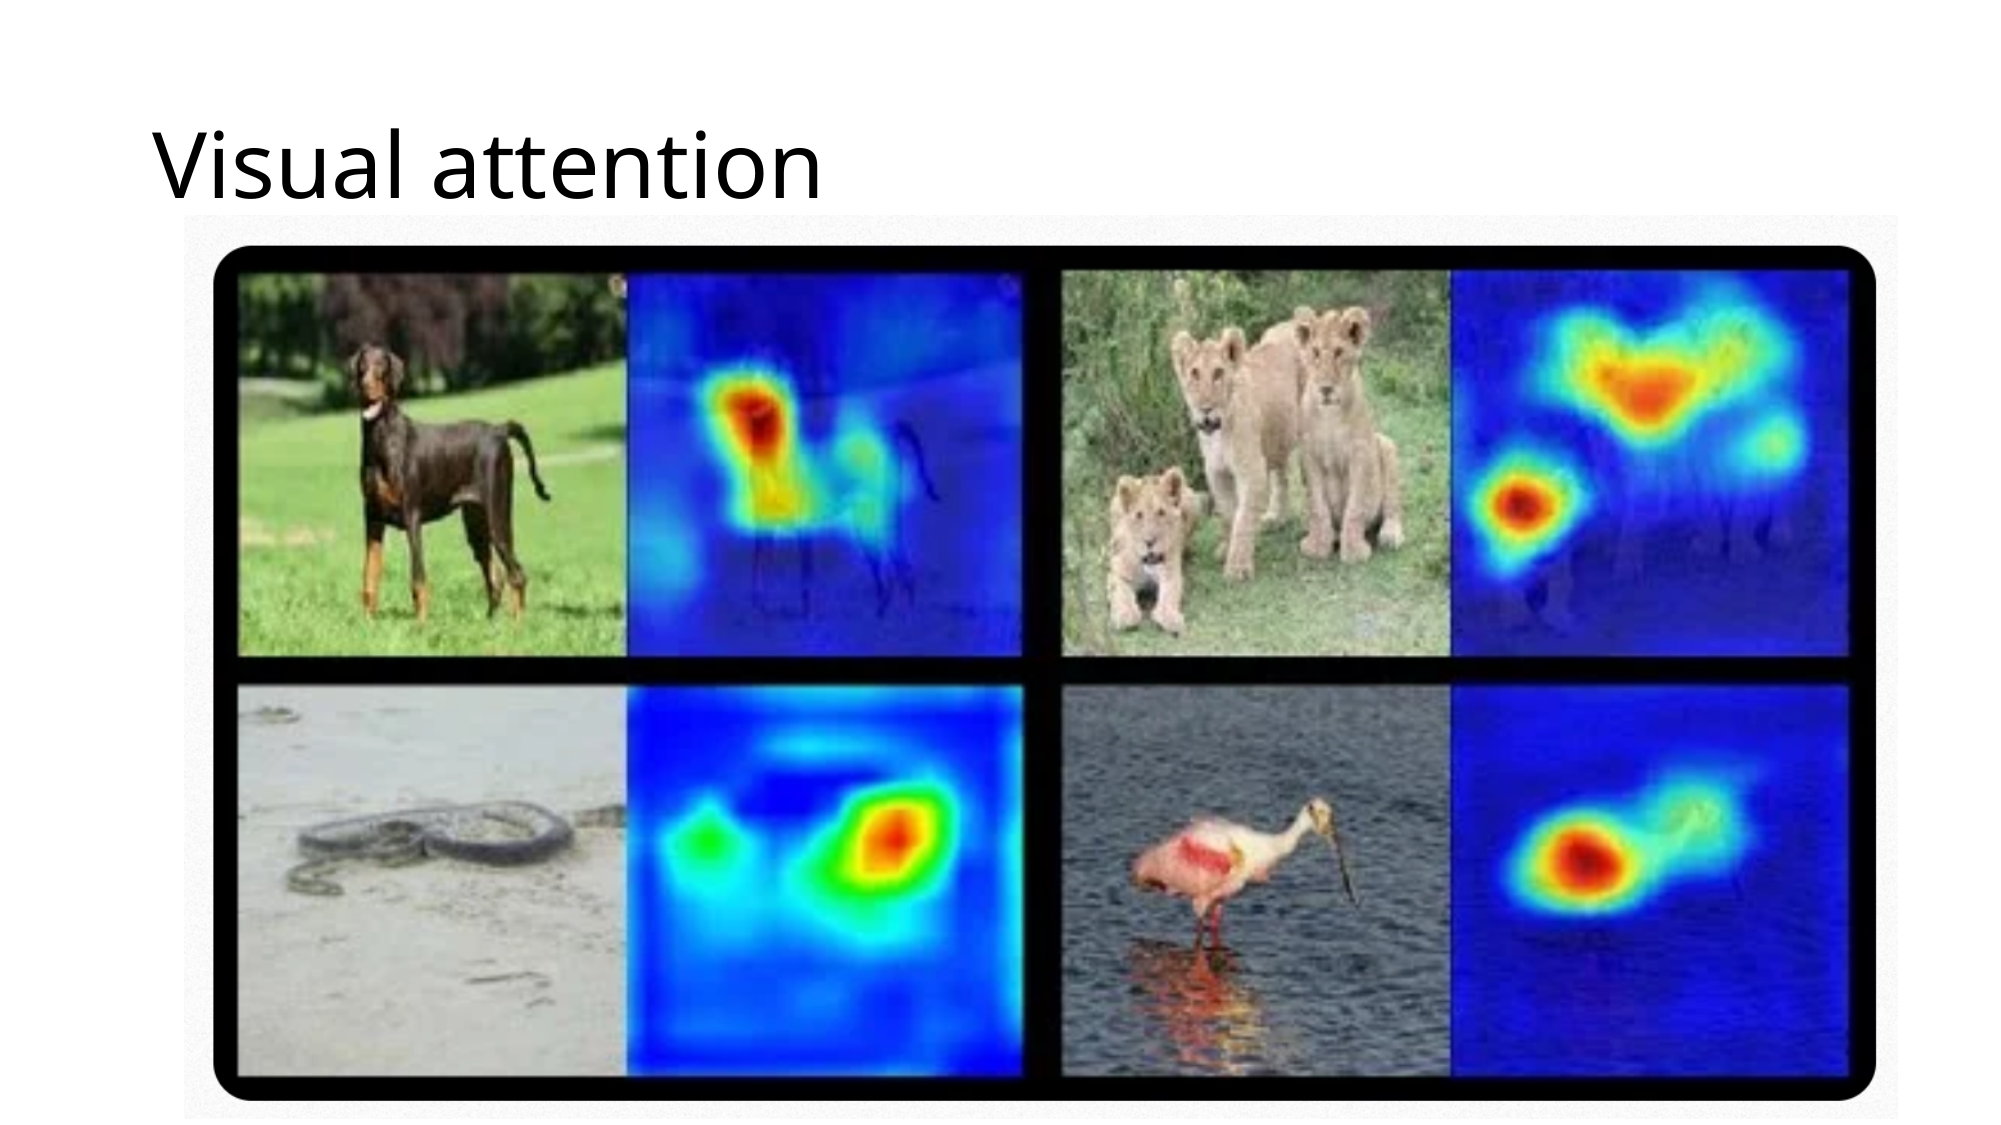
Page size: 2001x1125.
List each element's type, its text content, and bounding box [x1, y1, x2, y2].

title Visual attention [137, 59, 1863, 278]
picture [184, 215, 1898, 1119]
